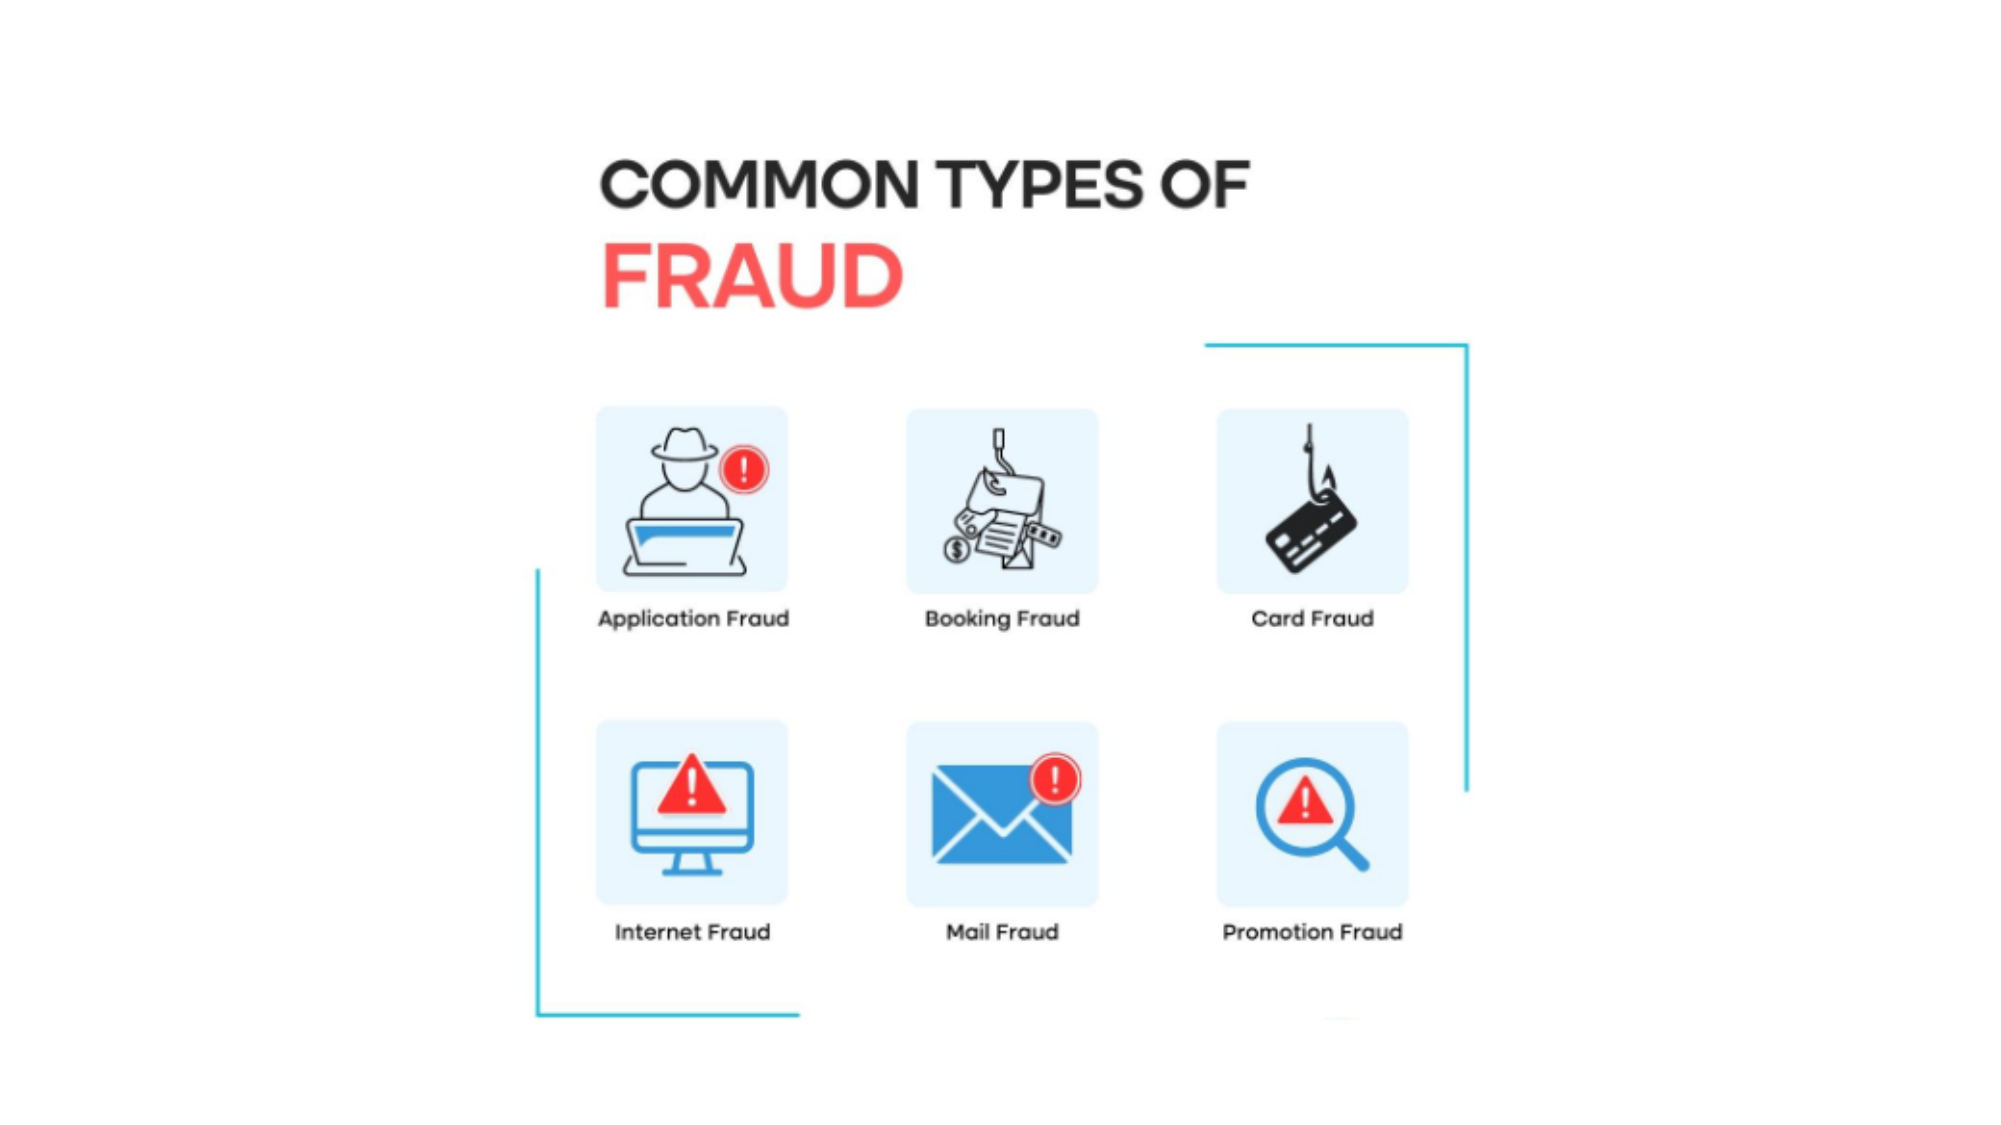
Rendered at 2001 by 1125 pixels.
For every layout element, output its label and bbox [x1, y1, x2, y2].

list [519, 104, 1481, 1020]
